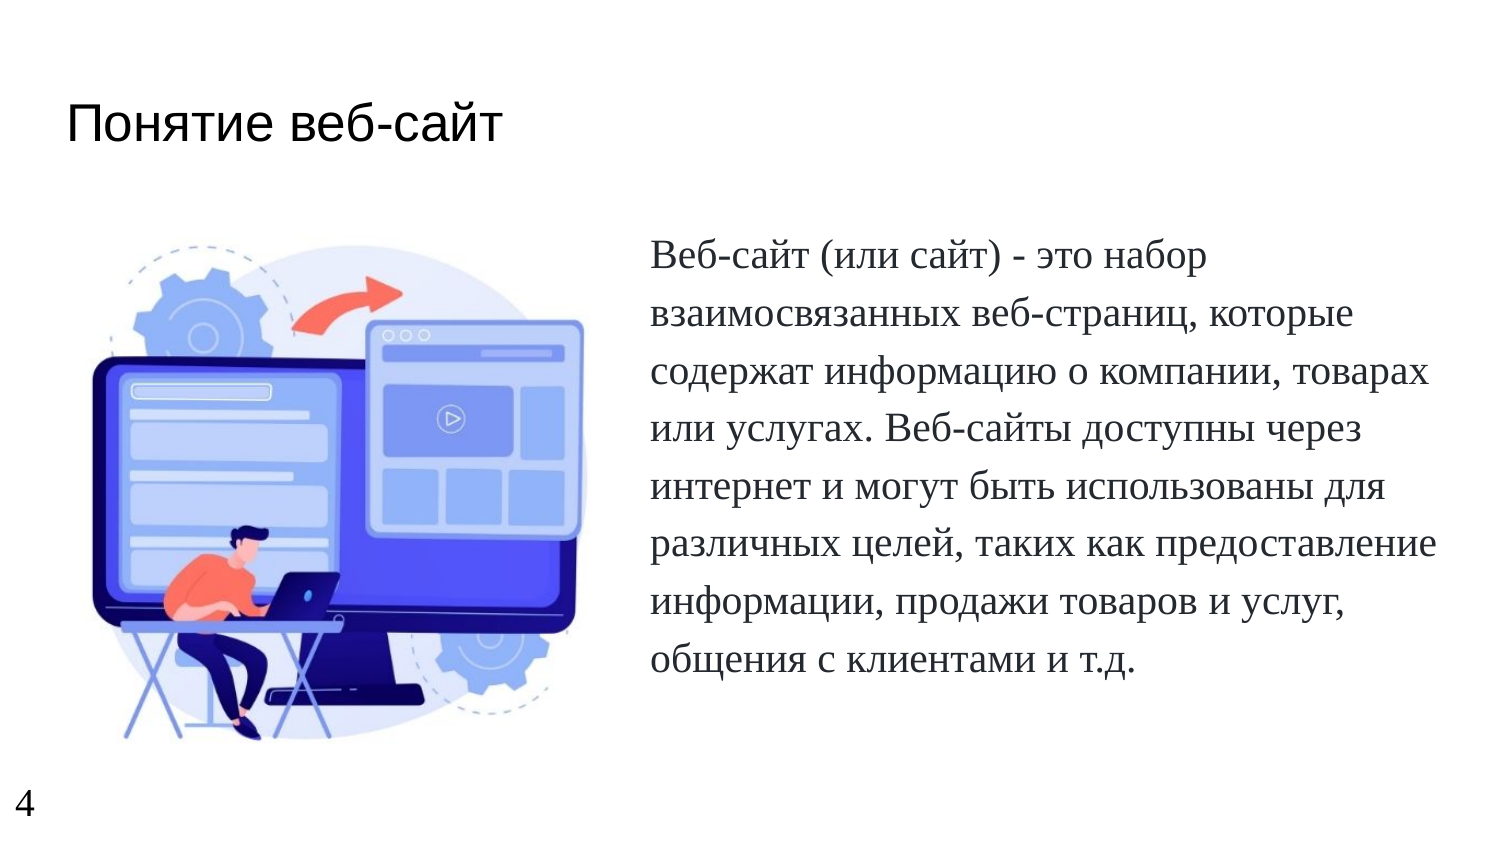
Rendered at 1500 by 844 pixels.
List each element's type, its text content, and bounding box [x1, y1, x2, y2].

list Веб-сайт (или сайт) - это набор взаимосвязанных веб-страниц, которые содержат информацию о компании, товарах или услугах. Веб-сайты доступны через интернет и могут быть использованы для различных целей, таких как предоставление информации, продажи товаров и услуг, общения с клиентами и т.д. [671, 204, 1488, 747]
picture [12, 166, 668, 822]
title Понятие веб-сайт [51, 72, 1449, 167]
text_box 4 [0, 761, 78, 840]
